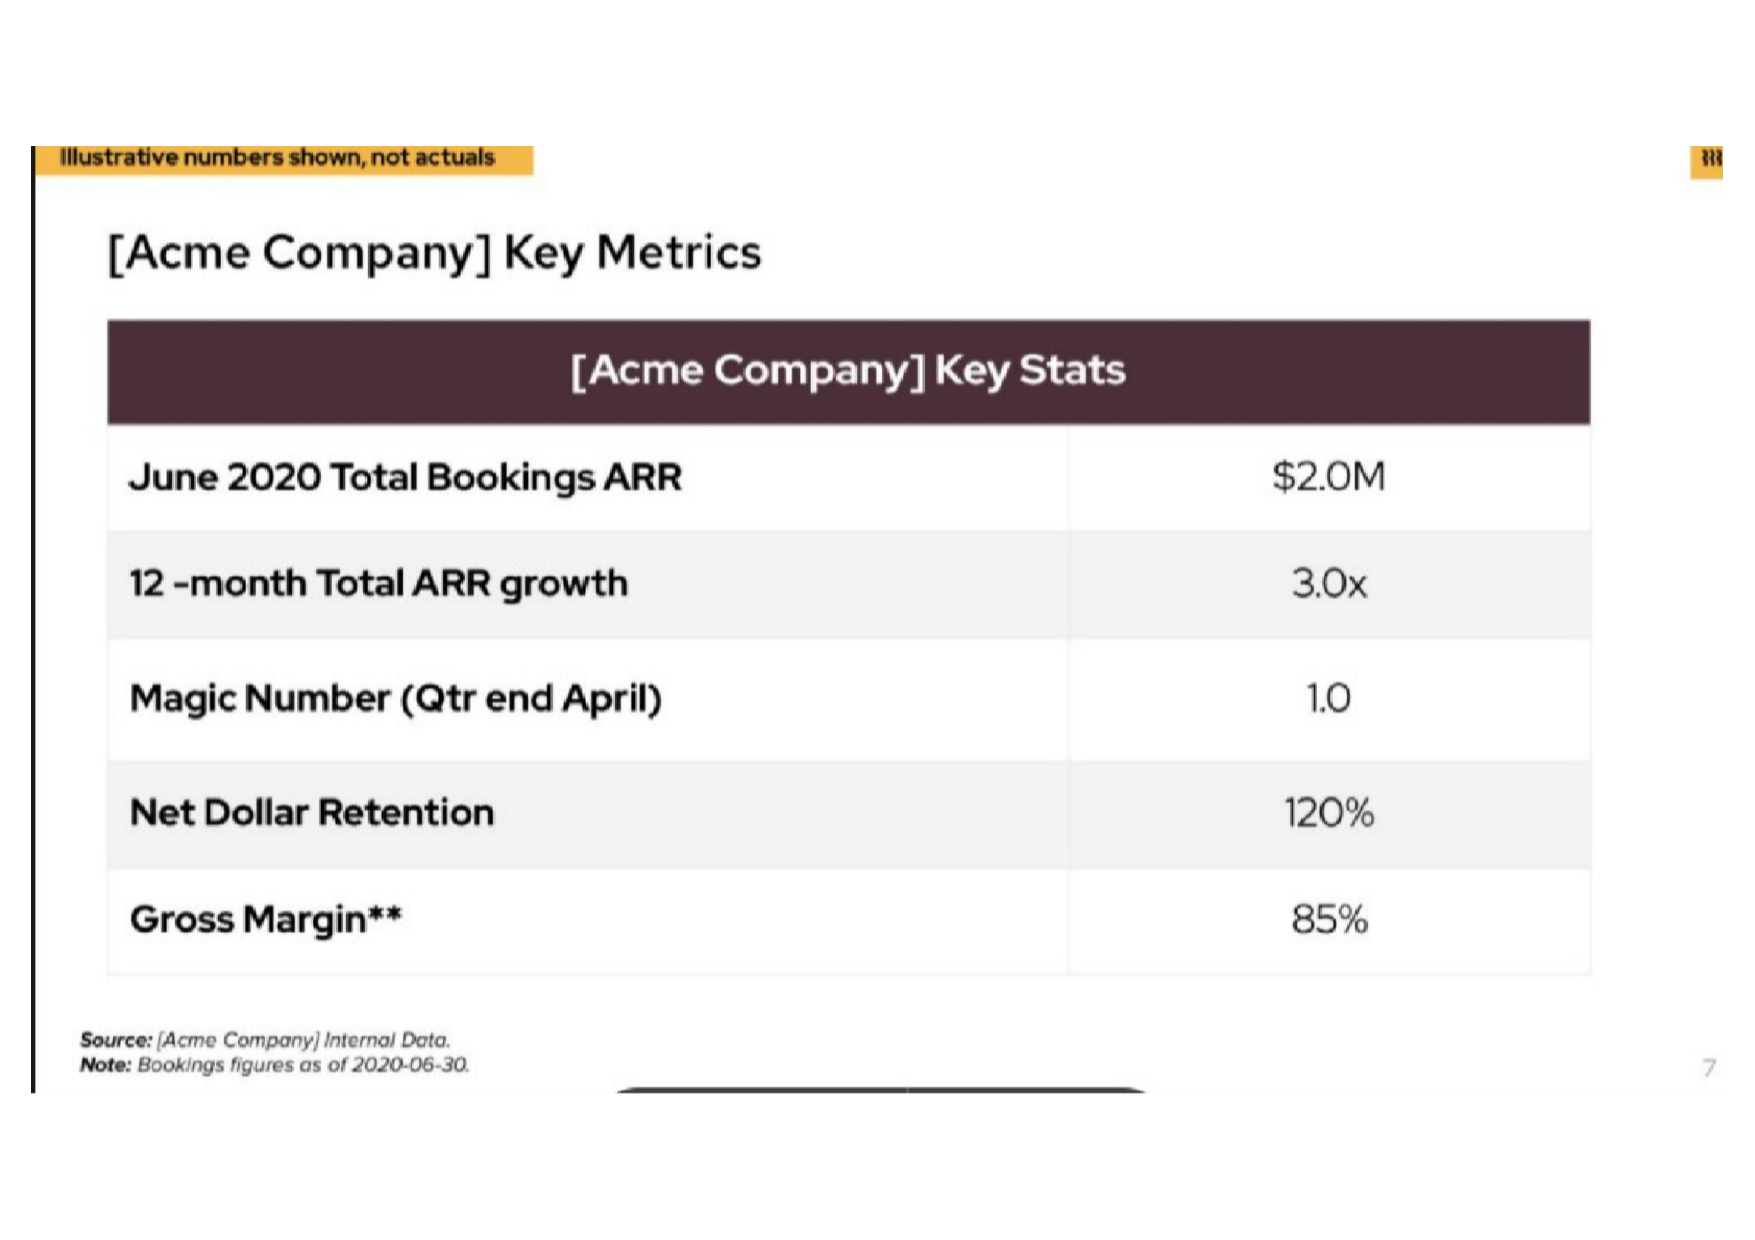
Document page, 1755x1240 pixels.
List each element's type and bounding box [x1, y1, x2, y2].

picture [30, 145, 1724, 1094]
